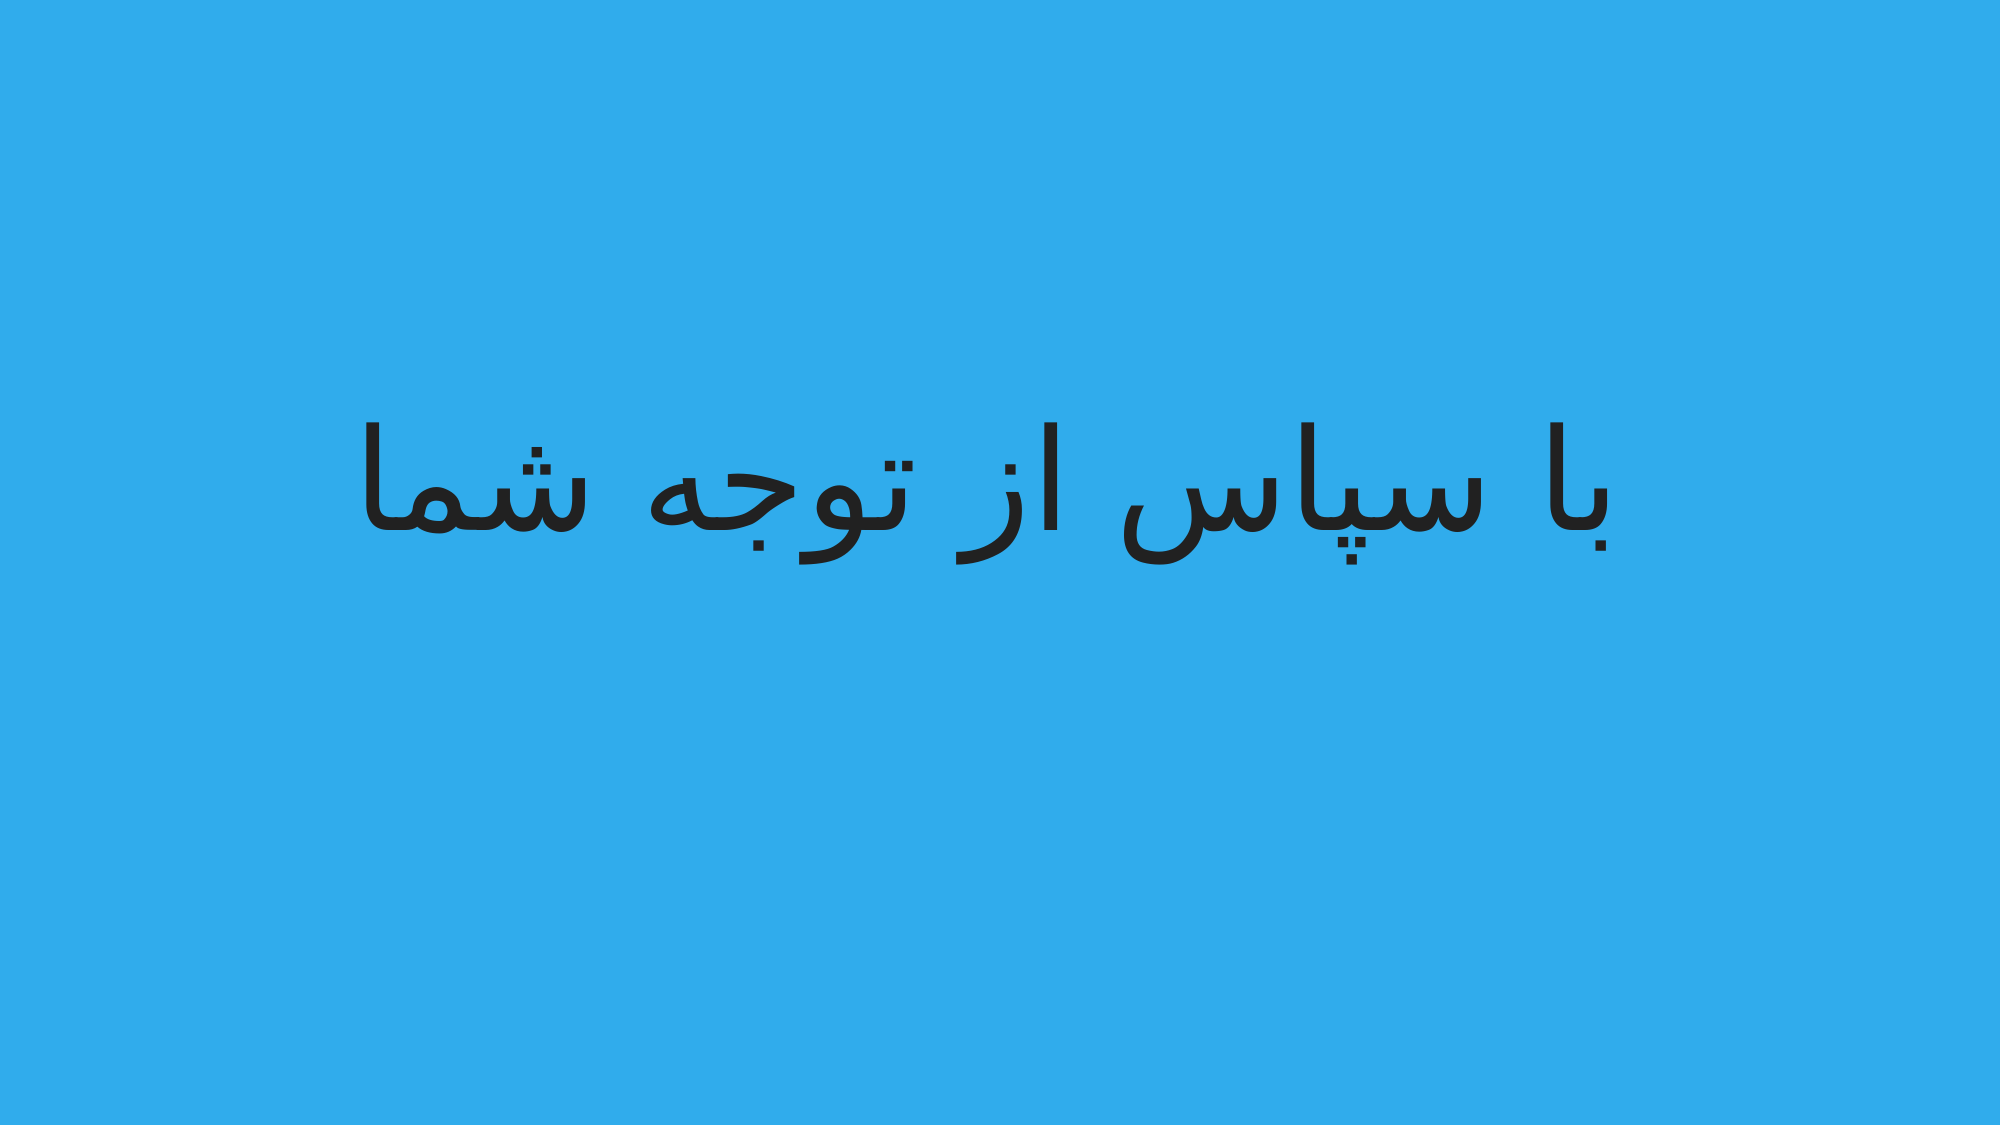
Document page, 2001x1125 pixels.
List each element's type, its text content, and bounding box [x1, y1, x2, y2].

list با سپاس از توجه شما [227, 403, 1748, 672]
